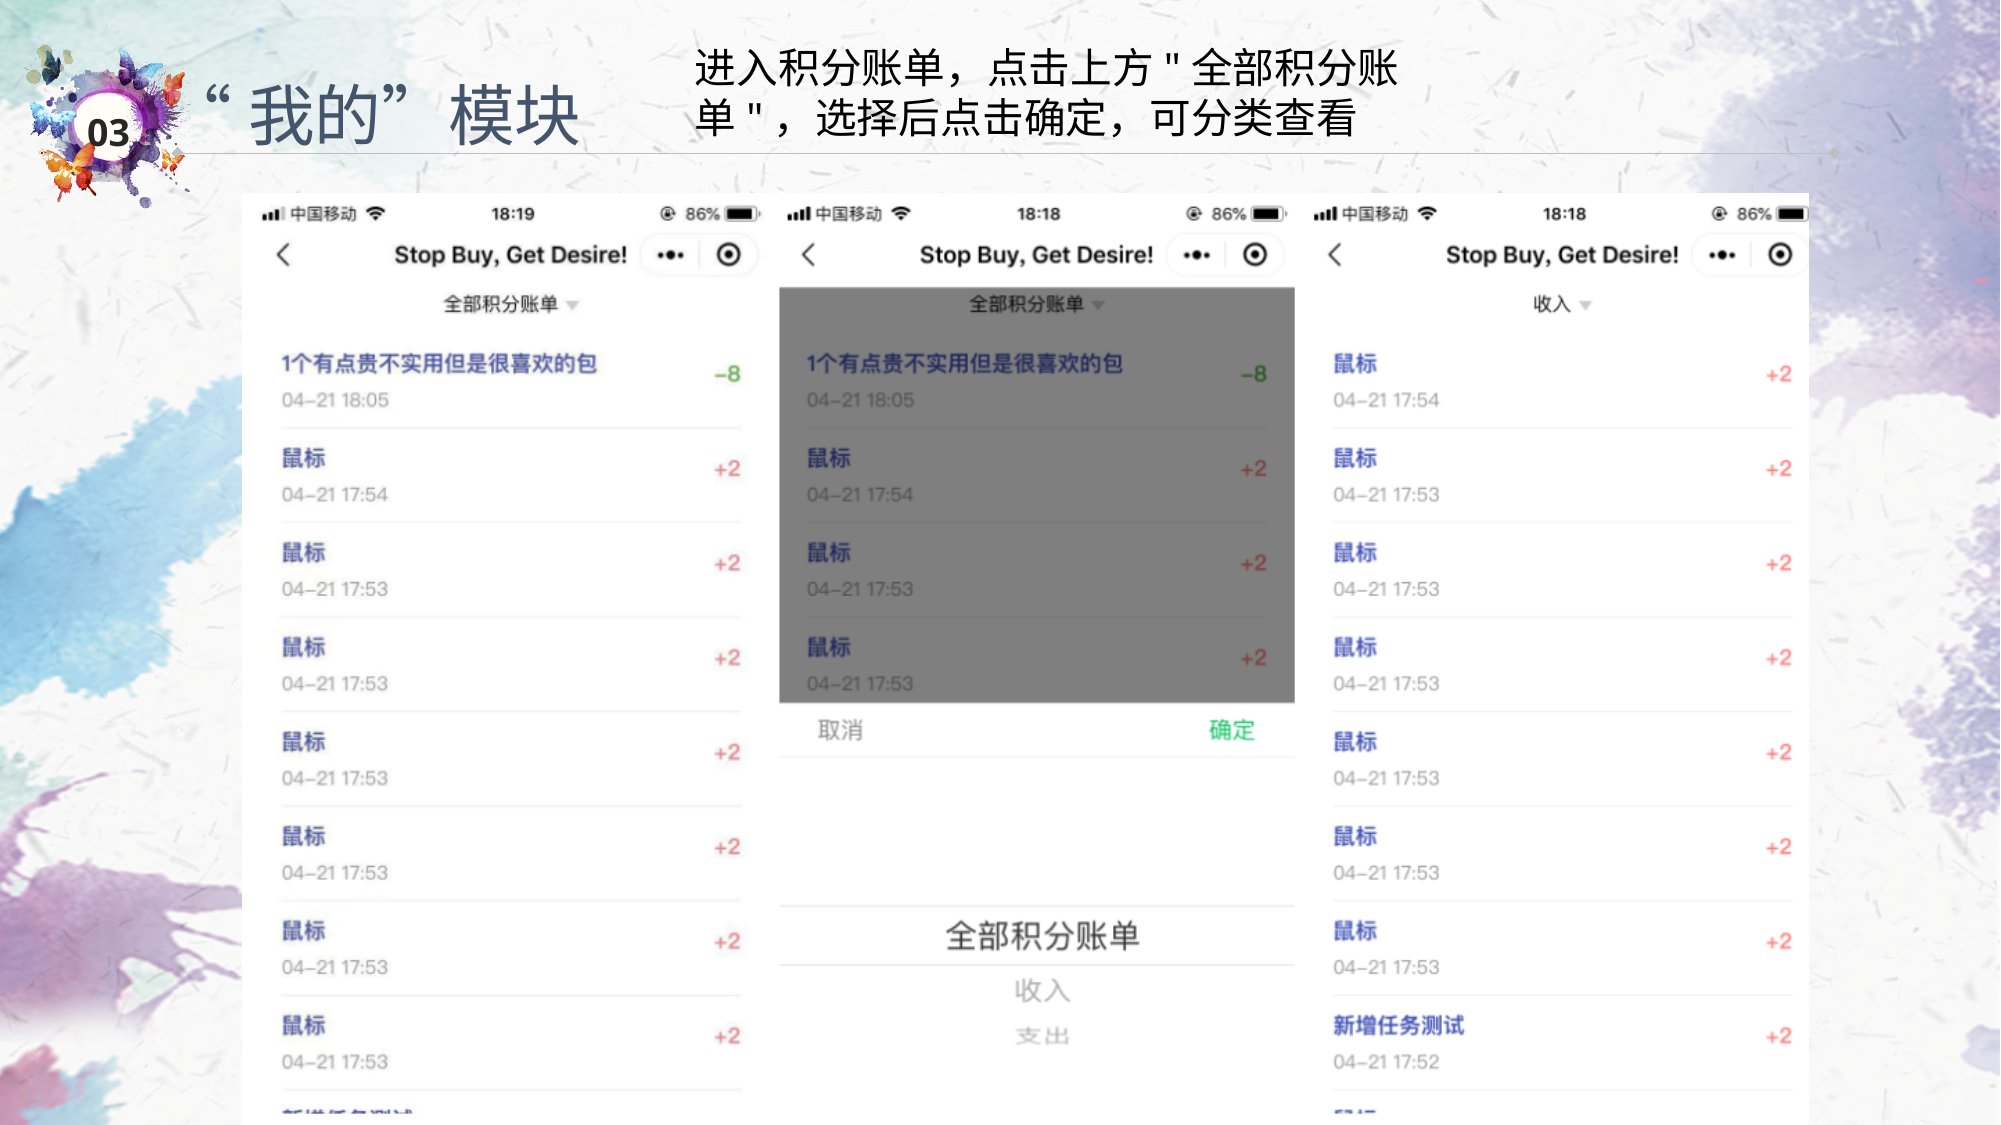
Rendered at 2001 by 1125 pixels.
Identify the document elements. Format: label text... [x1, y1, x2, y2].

picture [0, 0, 2000, 1125]
text_box “我的”模块 [132, 33, 615, 154]
text_box 进入积分账单，点击上方"全部积分账单"，选择后点击确定，可分类查看 [680, 34, 1432, 149]
